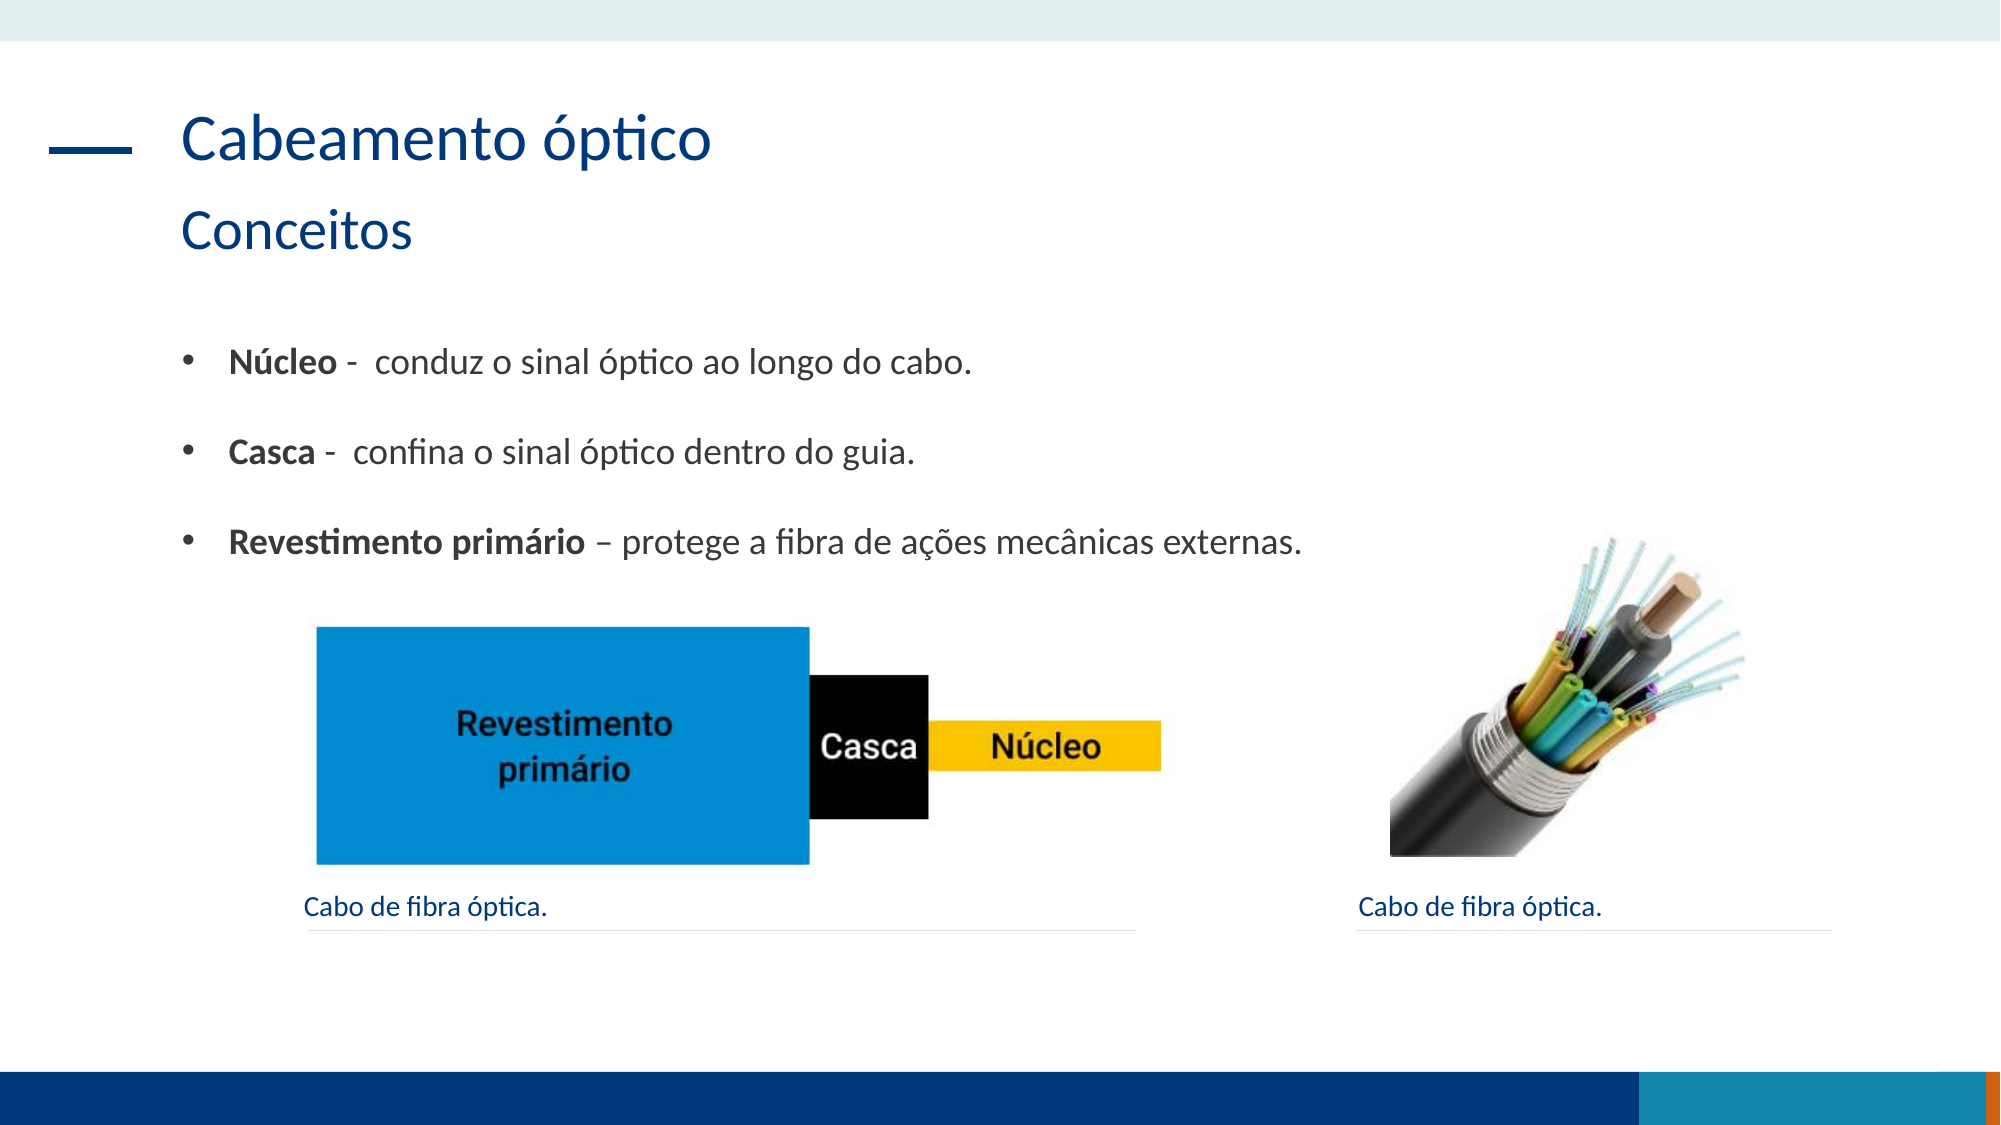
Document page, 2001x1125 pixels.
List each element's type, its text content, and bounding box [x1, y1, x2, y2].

text_box Núcleo - conduz o sinal óptico ao longo do cabo. Casca - confina o sinal óptico dentro do guia. Revestimento primário – protege a fibra de ações mecânicas externas. [167, 329, 1833, 570]
list Cabeamento óptico [167, 95, 1833, 237]
picture [289, 603, 1189, 881]
text_box Cabo de fibra óptica. [289, 881, 571, 930]
text_box Conceitos [167, 191, 1479, 281]
text_box Cabo de fibra óptica. [1343, 879, 1653, 930]
picture [1390, 489, 1758, 857]
